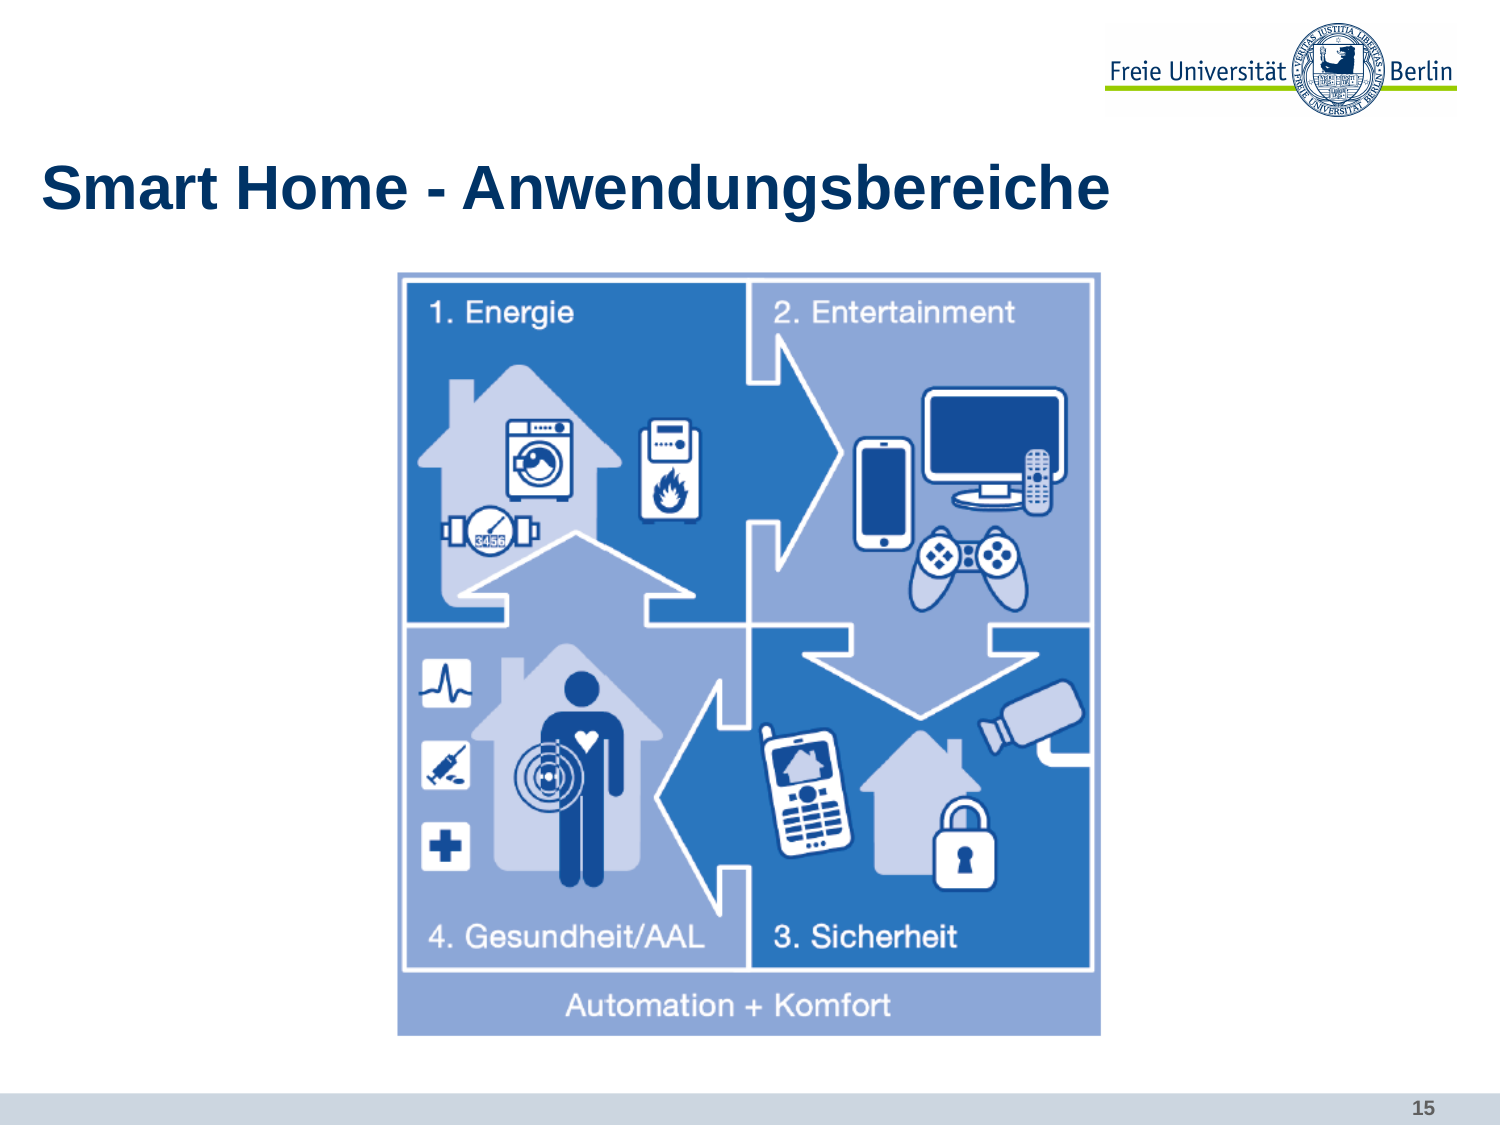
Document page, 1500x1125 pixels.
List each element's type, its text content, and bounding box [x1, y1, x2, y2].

picture [1105, 23, 1457, 117]
title Smart Home - Anwendungsbereiche [41, 155, 1459, 226]
picture [395, 266, 1105, 1039]
